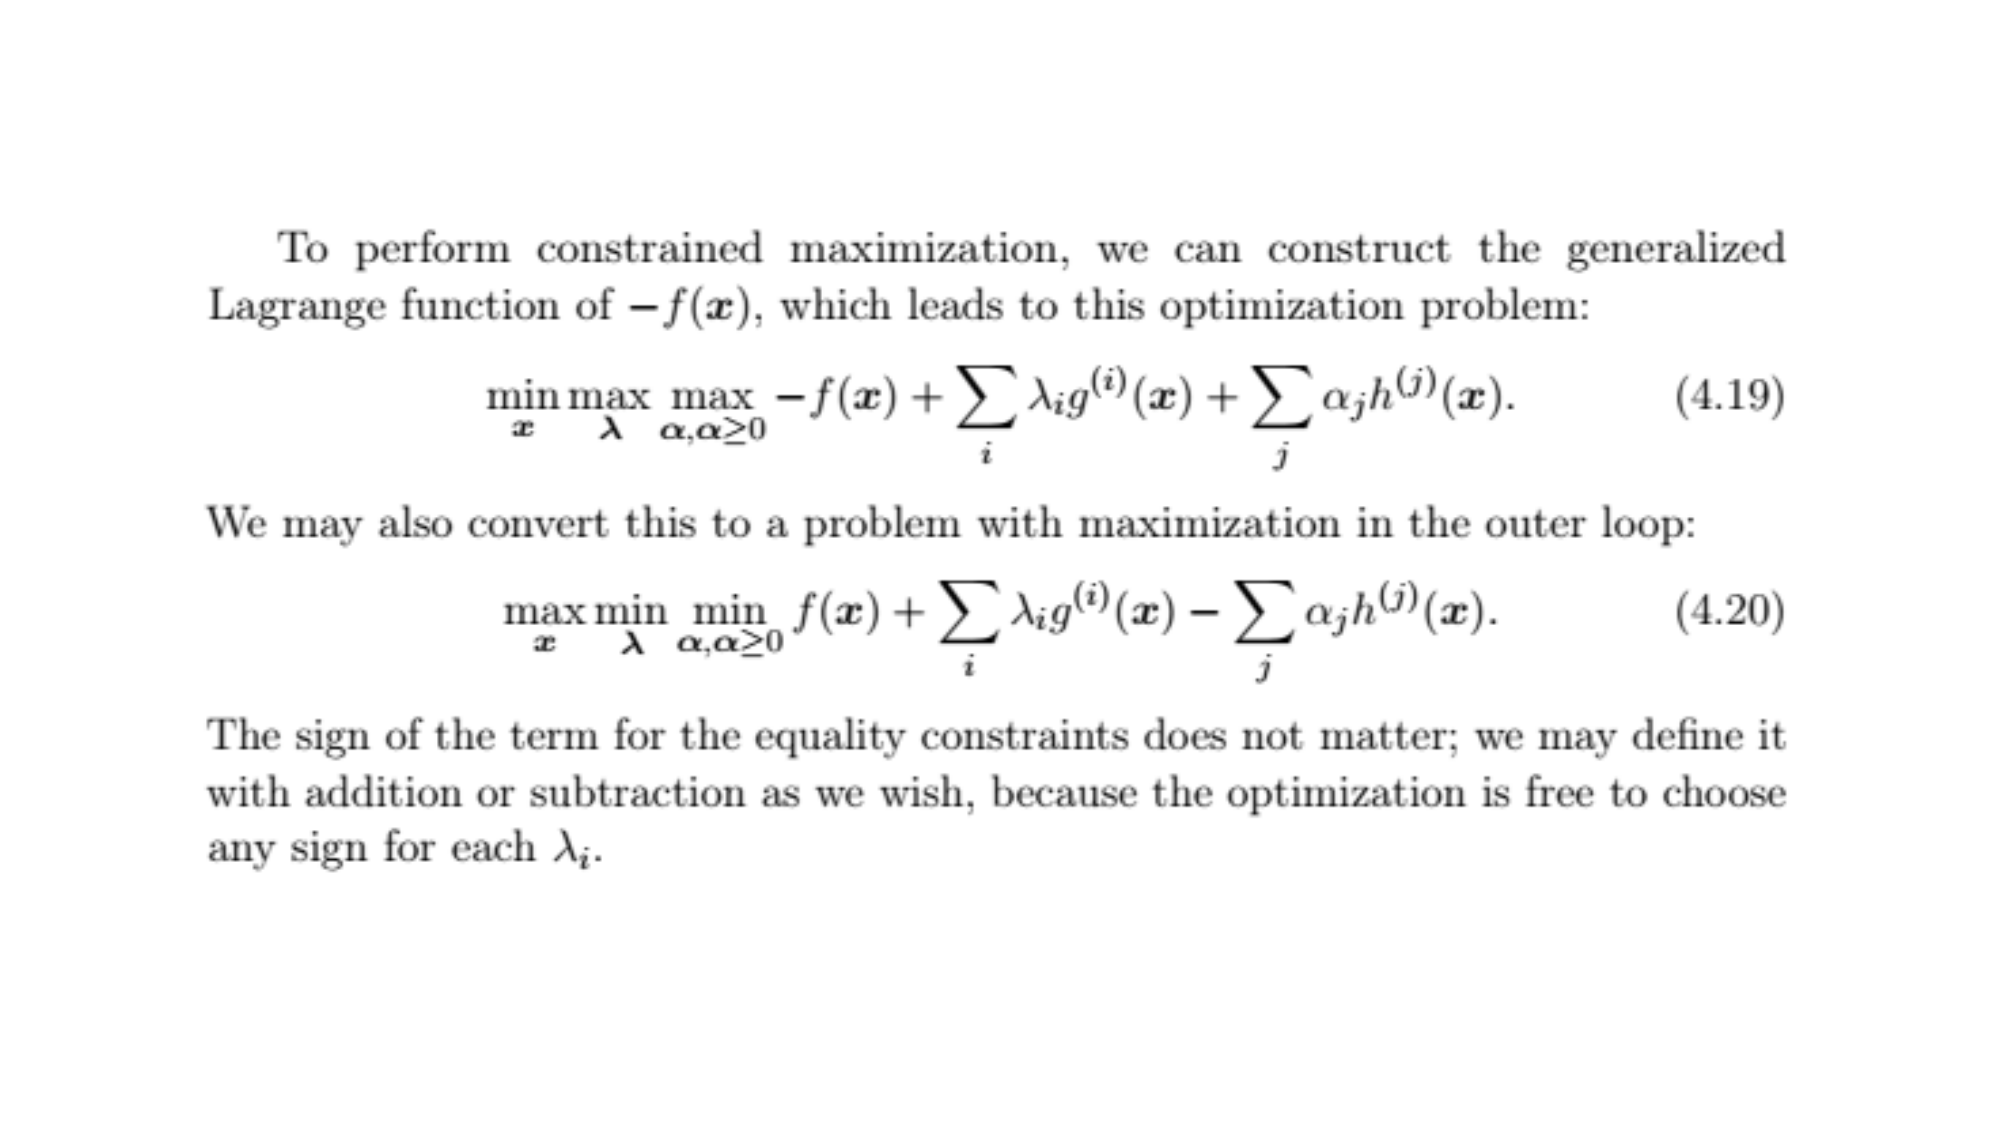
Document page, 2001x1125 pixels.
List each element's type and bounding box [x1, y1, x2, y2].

picture [186, 203, 1814, 889]
